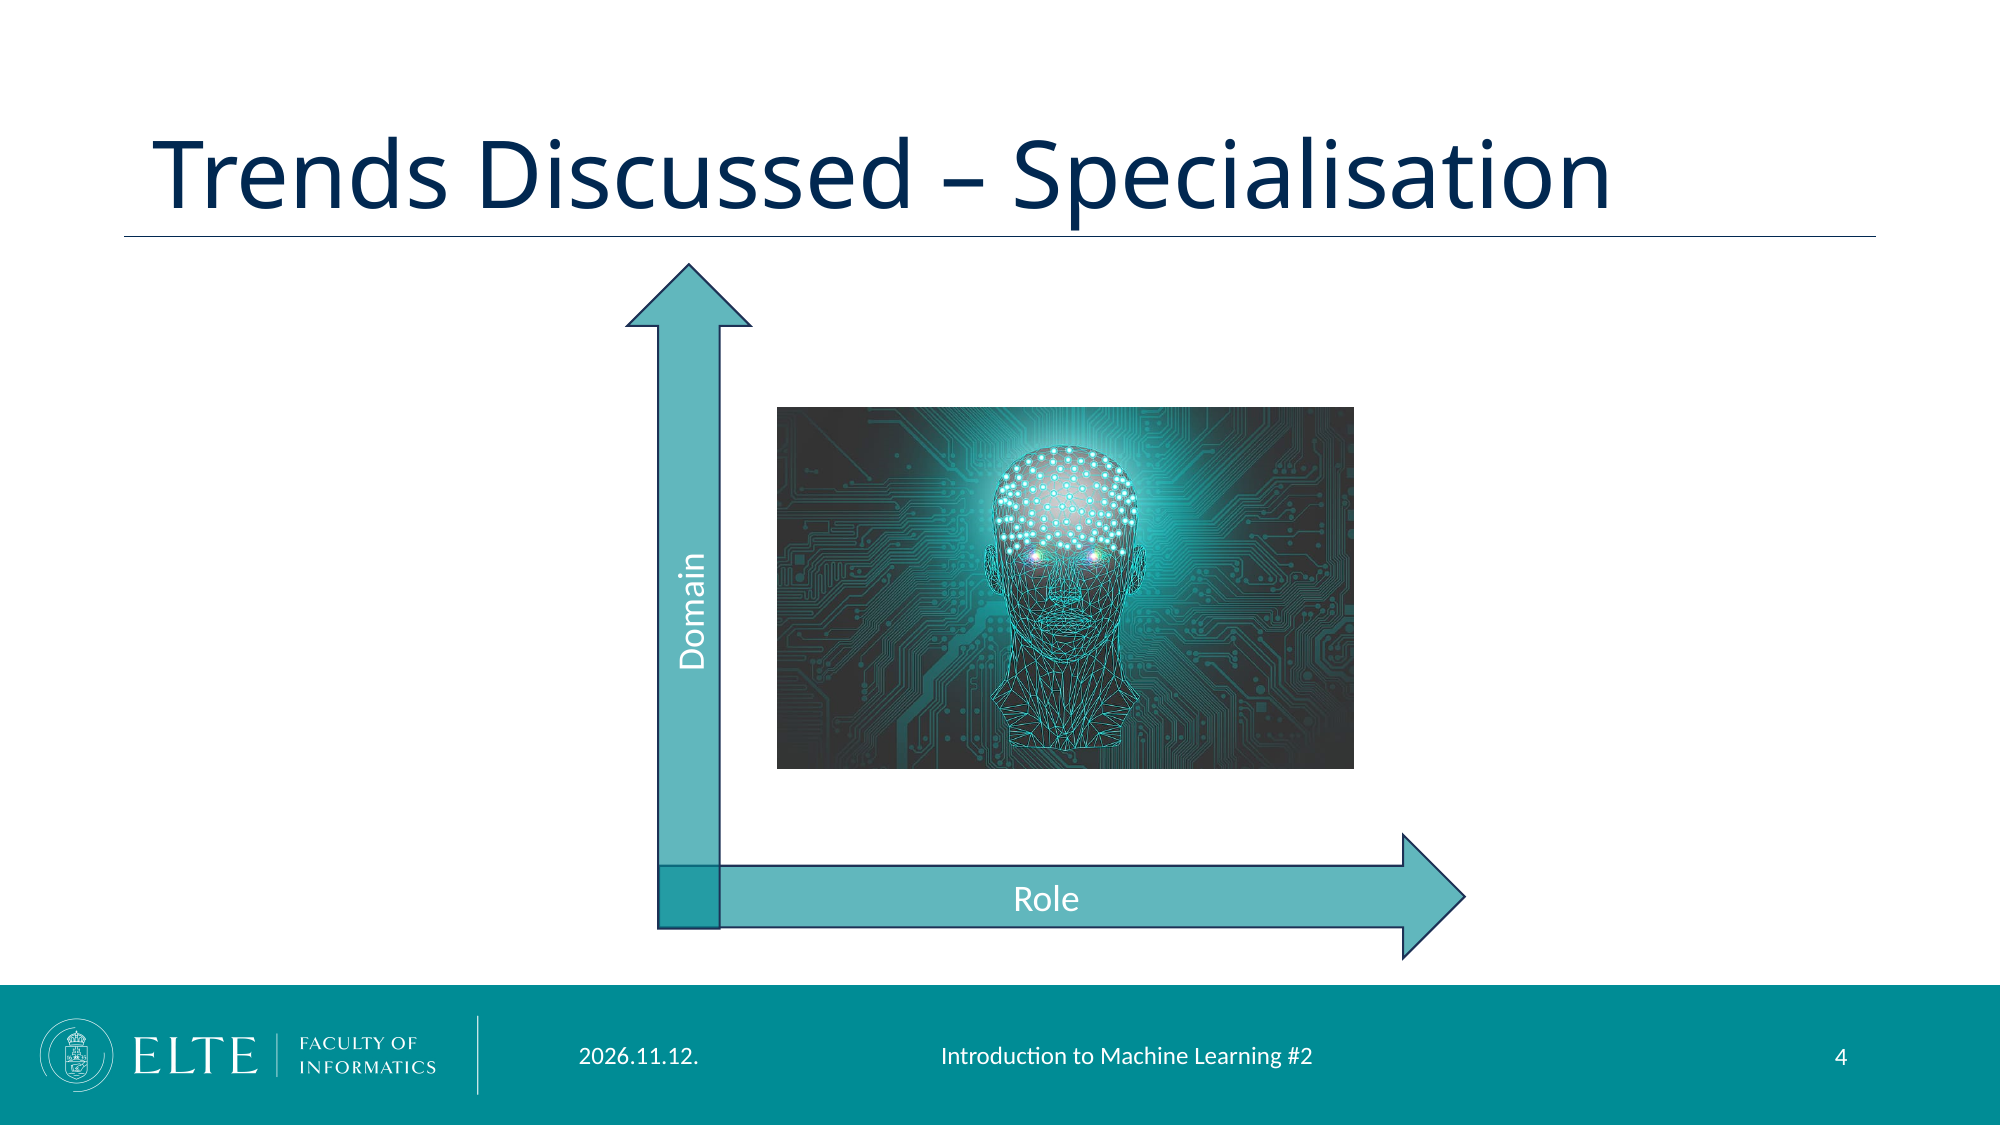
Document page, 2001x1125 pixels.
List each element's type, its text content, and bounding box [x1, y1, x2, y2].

text_box Role [721, 832, 1467, 961]
picture [777, 407, 1354, 769]
picture [0, 985, 2000, 1125]
footer Introduction to Machine Learning #2 [789, 1024, 1465, 1085]
text_box Domain [624, 262, 753, 930]
title Trends Discussed – Specialisation [137, 59, 1863, 237]
slide_number 2023. 09. 17. [563, 1024, 789, 1085]
slide_number 4 [1563, 1026, 1863, 1085]
